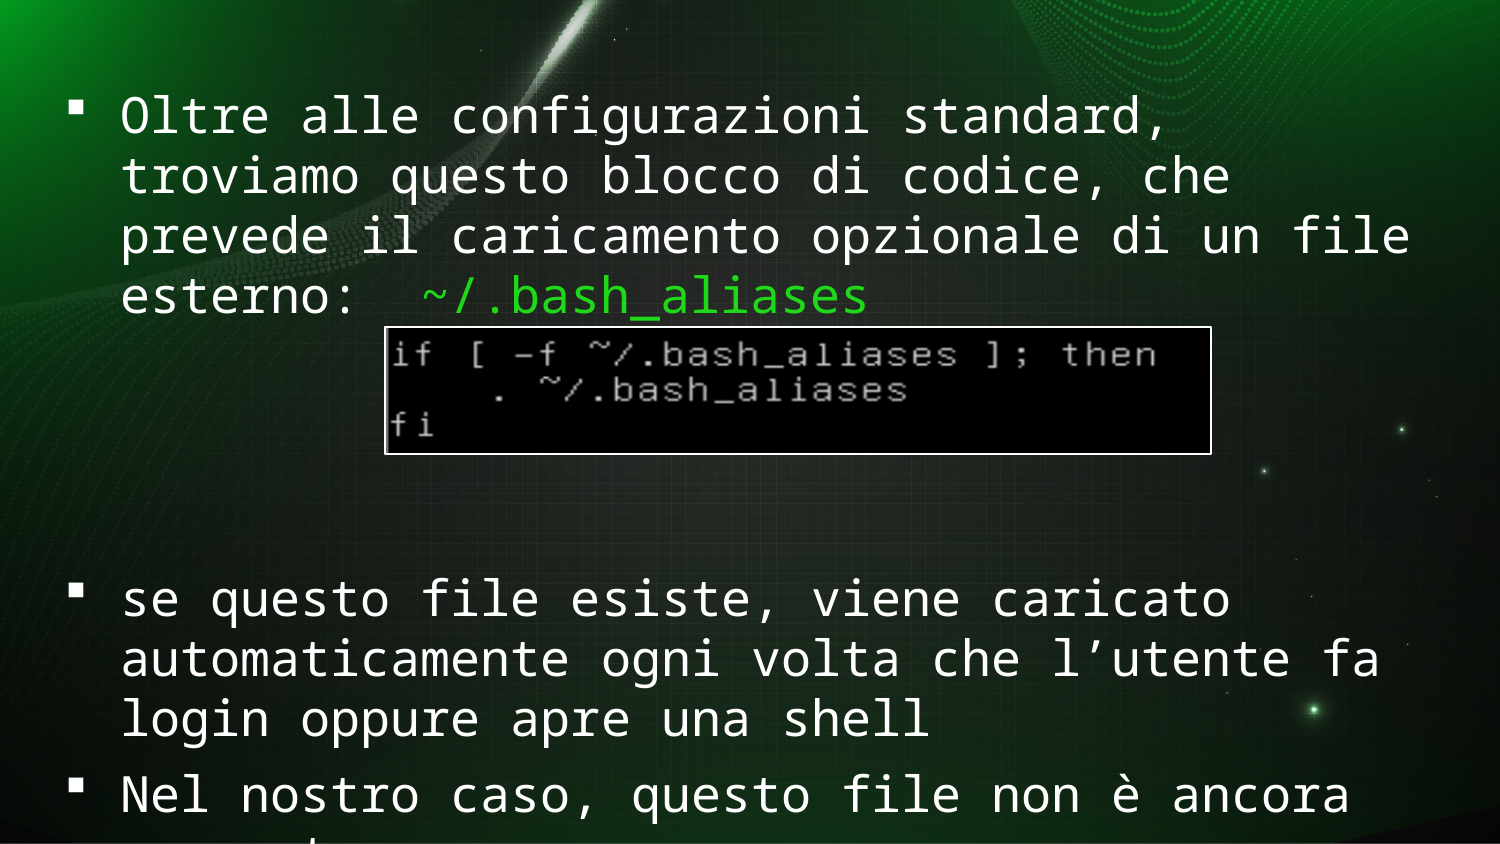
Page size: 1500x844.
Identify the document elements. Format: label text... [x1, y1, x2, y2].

list Oltre alle configurazioni standard, troviamo questo blocco di codice, che prevede il caricamento opzionale di un file esterno: ~/.bash_aliases se questo file esiste, viene caricato automaticamente ogni volta che l’utente fa login oppure apre una shell Nel nostro caso, questo file non è ancora presente… [49, 76, 1445, 816]
picture [0, 0, 1500, 844]
